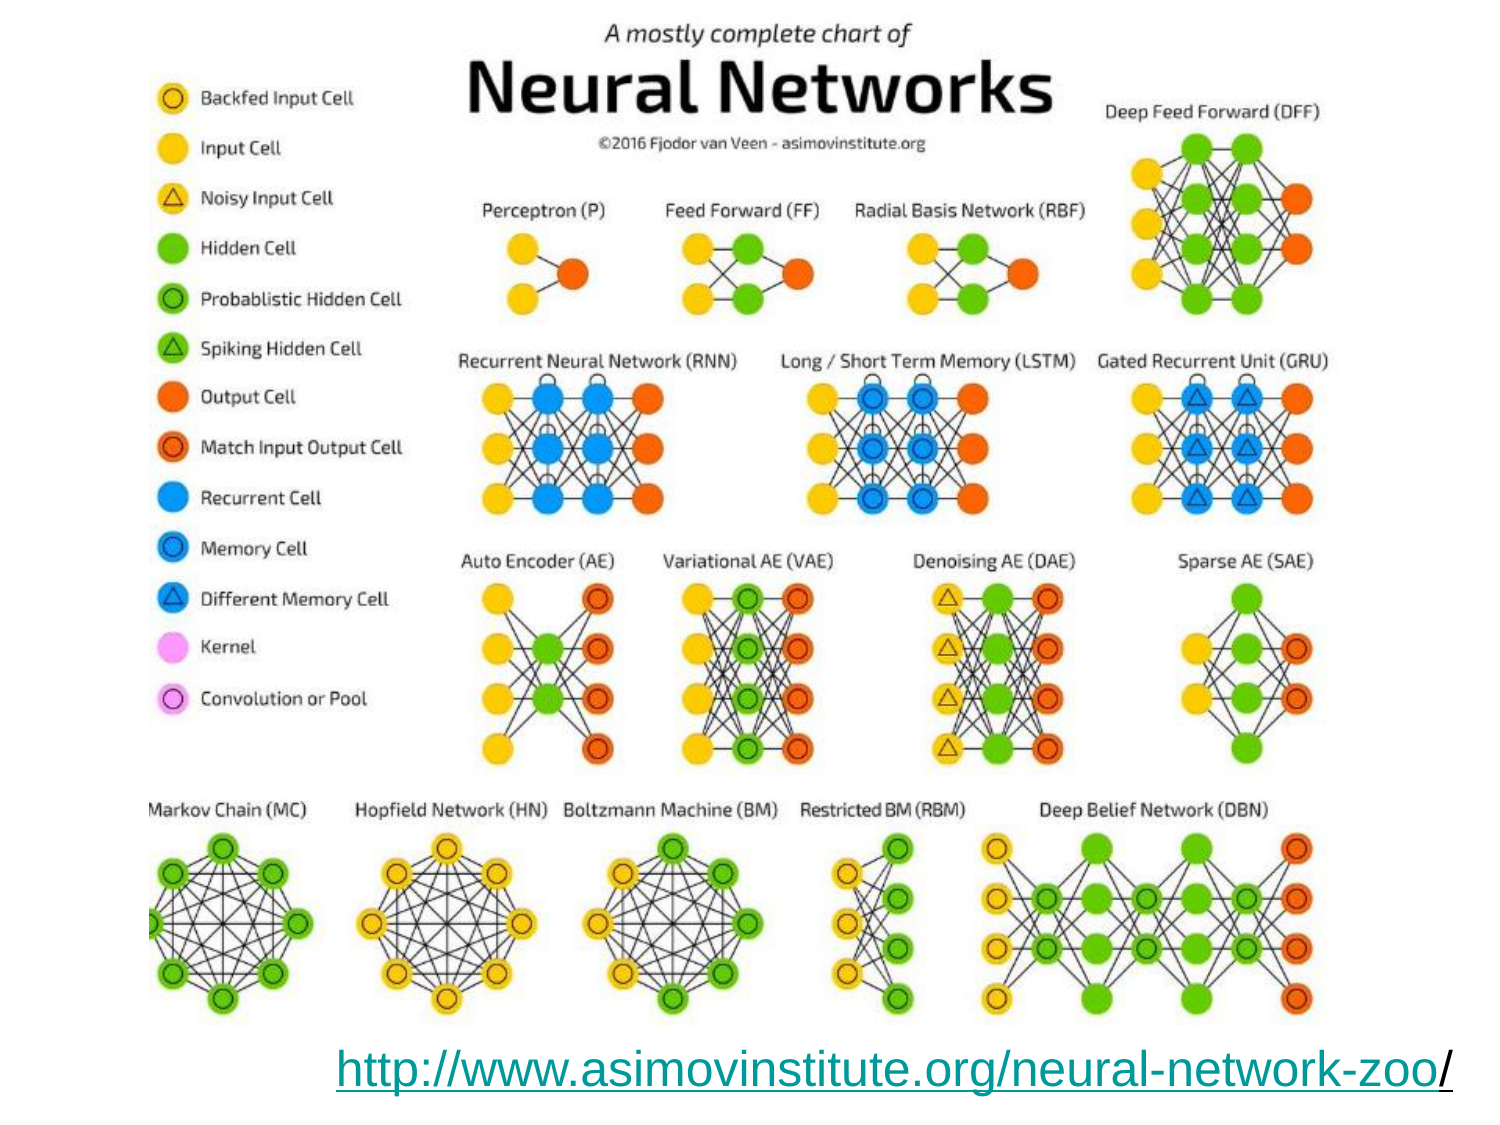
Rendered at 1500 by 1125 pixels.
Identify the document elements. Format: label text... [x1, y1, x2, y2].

list http://www.asimovinstitute.org/neural-network-zoo/ [320, 1028, 1500, 1125]
picture [149, 0, 1351, 1045]
